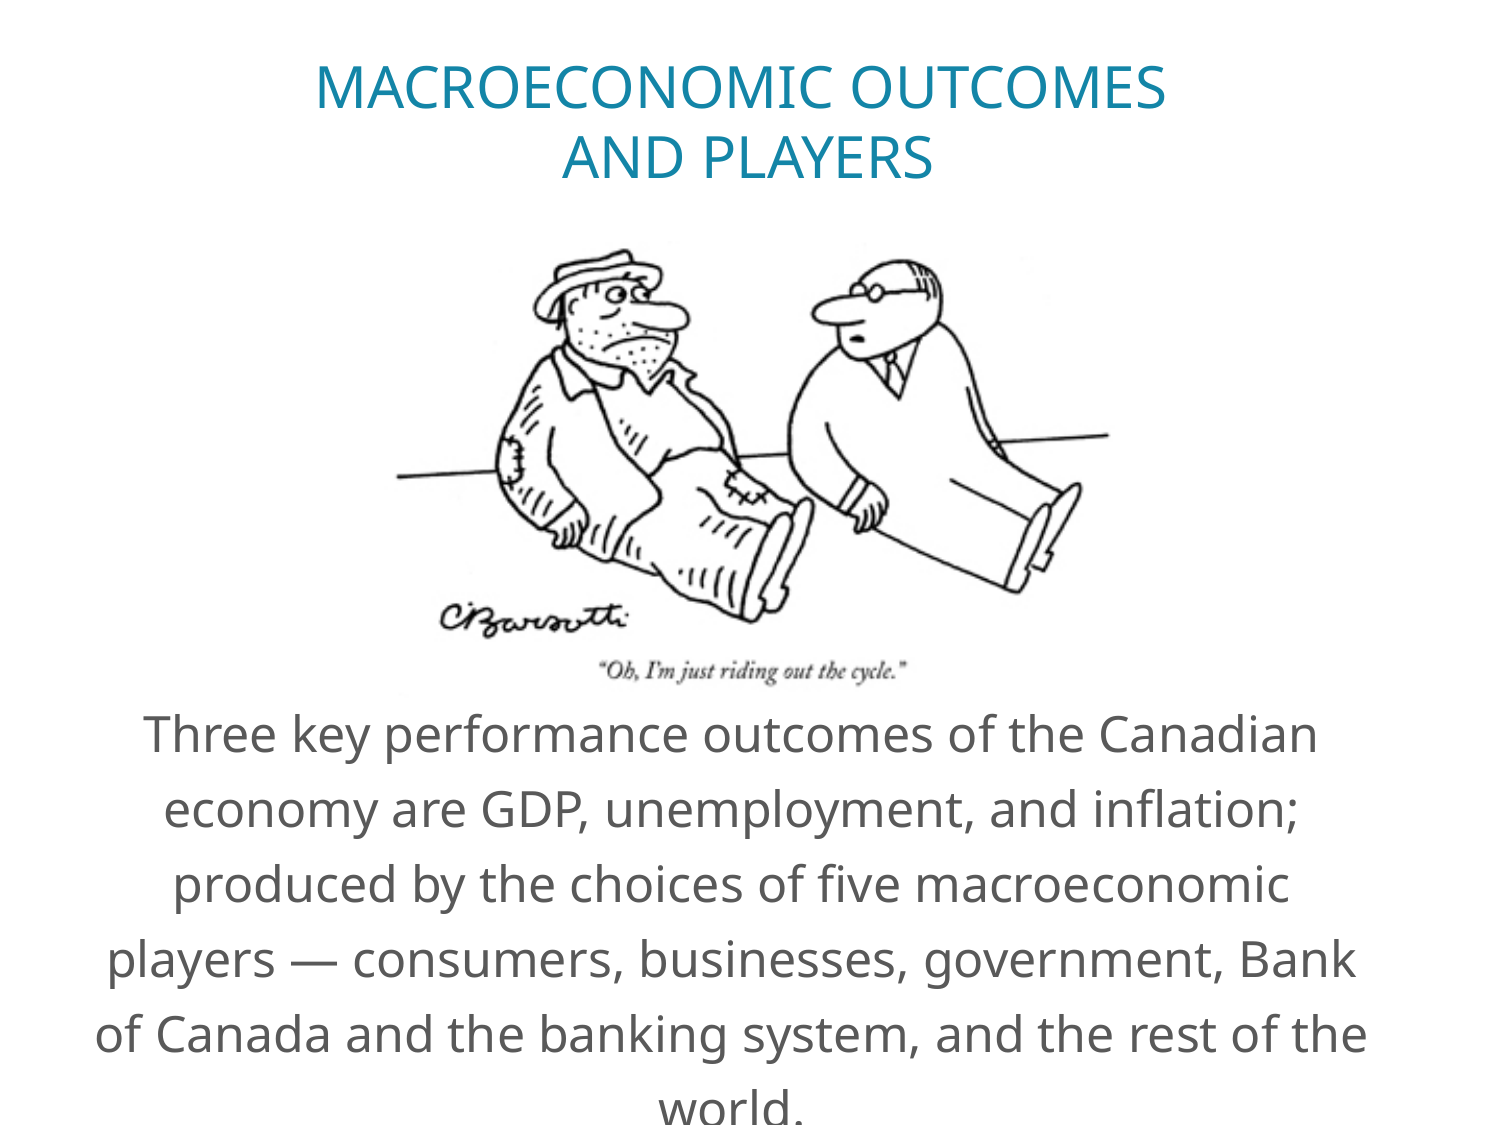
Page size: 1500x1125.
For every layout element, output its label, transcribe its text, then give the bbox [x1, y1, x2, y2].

list Three key performance outcomes of the Canadian economy are GDP, unemployment, and inflation; produced by the choices of five macroeconomic players — consumers, businesses, government, Bank of Canada and the banking system, and the rest of the world. [77, 679, 1387, 996]
picture [383, 240, 1117, 700]
title MACROECONOMIC OUTCOMES AND PLAYERS [0, 0, 1499, 242]
